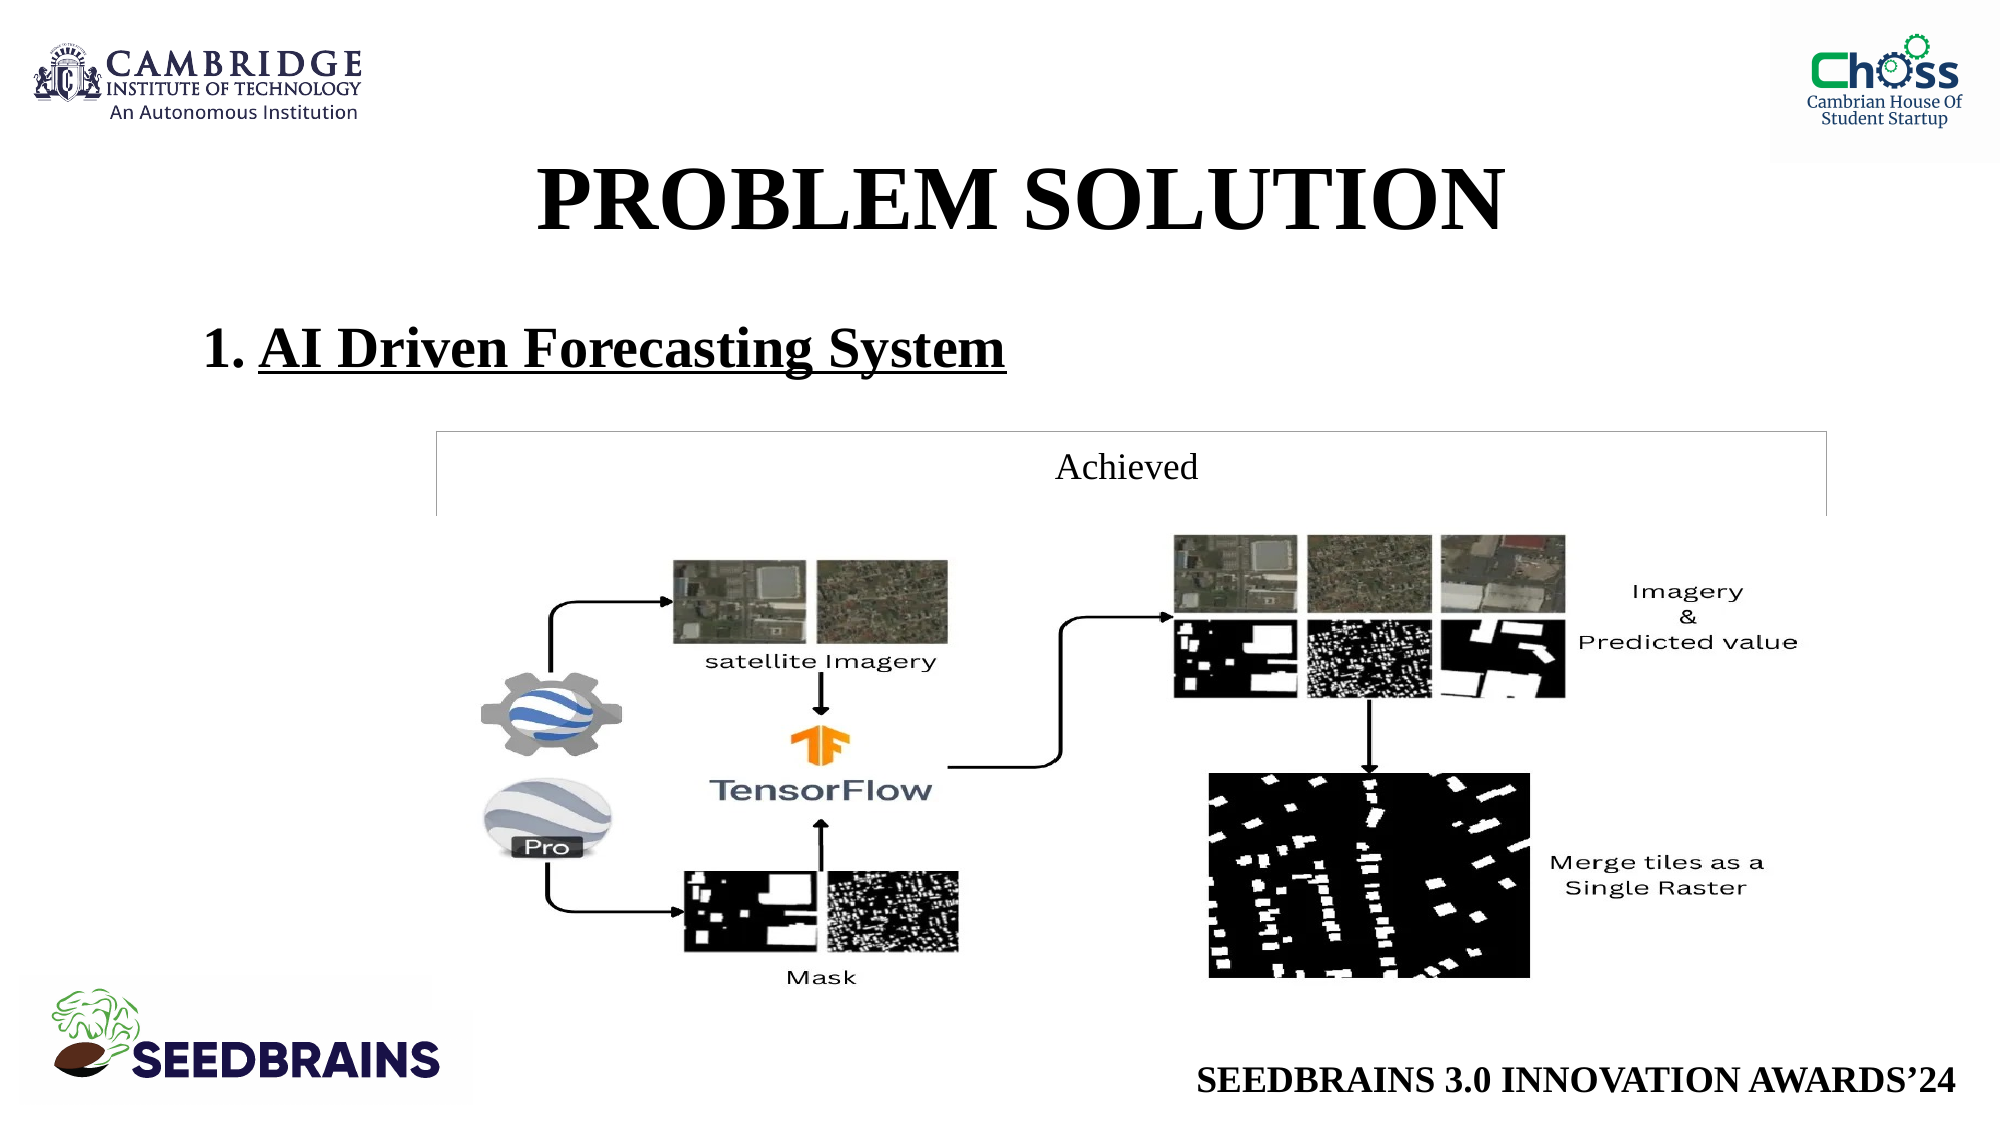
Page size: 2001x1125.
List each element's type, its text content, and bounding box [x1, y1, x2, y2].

title PROBLEM SOLUTION [168, 132, 1877, 268]
picture [19, 20, 375, 142]
table_header Achieved [437, 432, 1826, 515]
picture [1770, 0, 2000, 163]
list AI Driven Forecasting System [168, 309, 1877, 971]
picture [19, 516, 1831, 1105]
